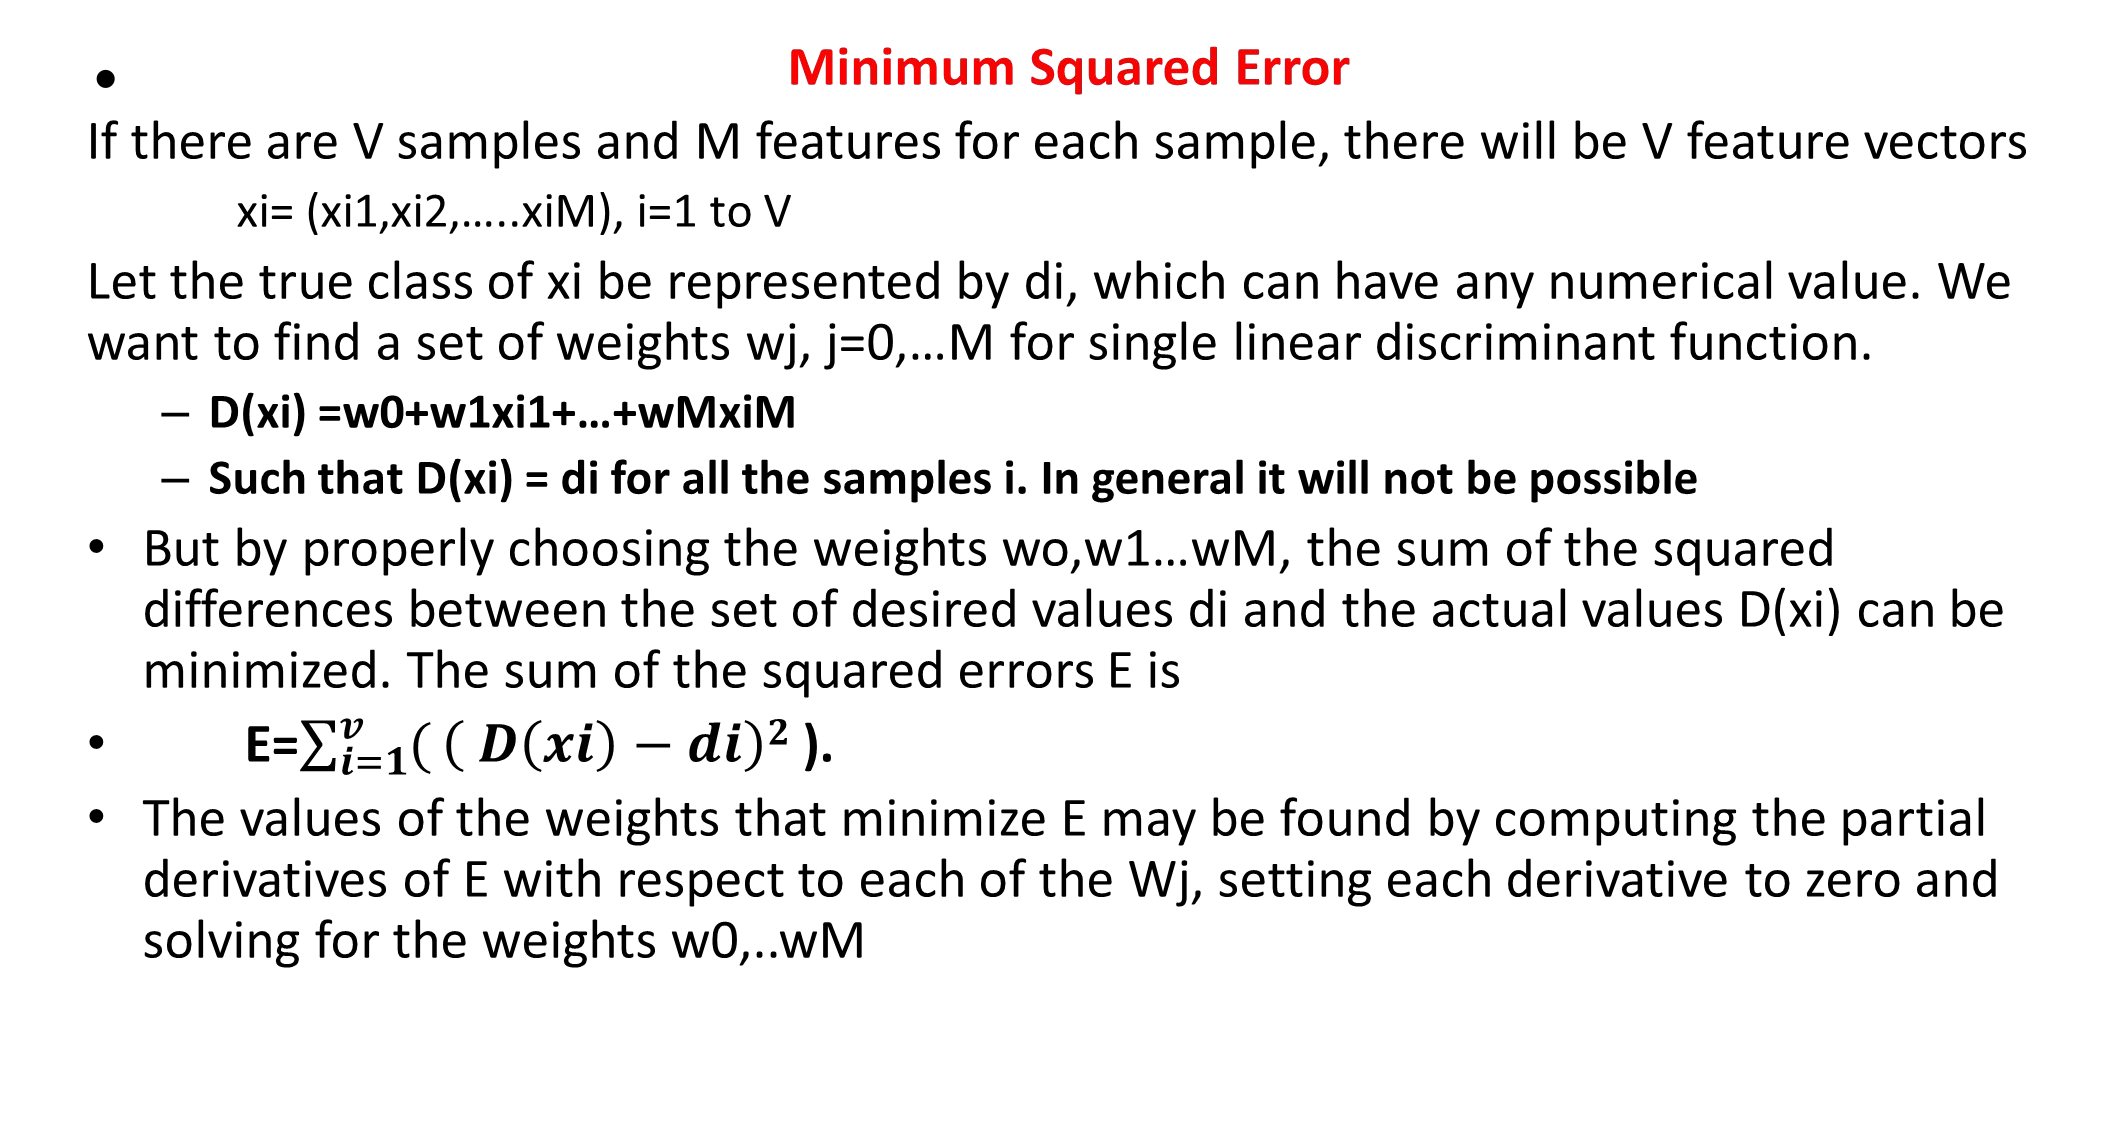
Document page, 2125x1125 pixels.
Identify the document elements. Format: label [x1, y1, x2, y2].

picture [70, 30, 2067, 1055]
